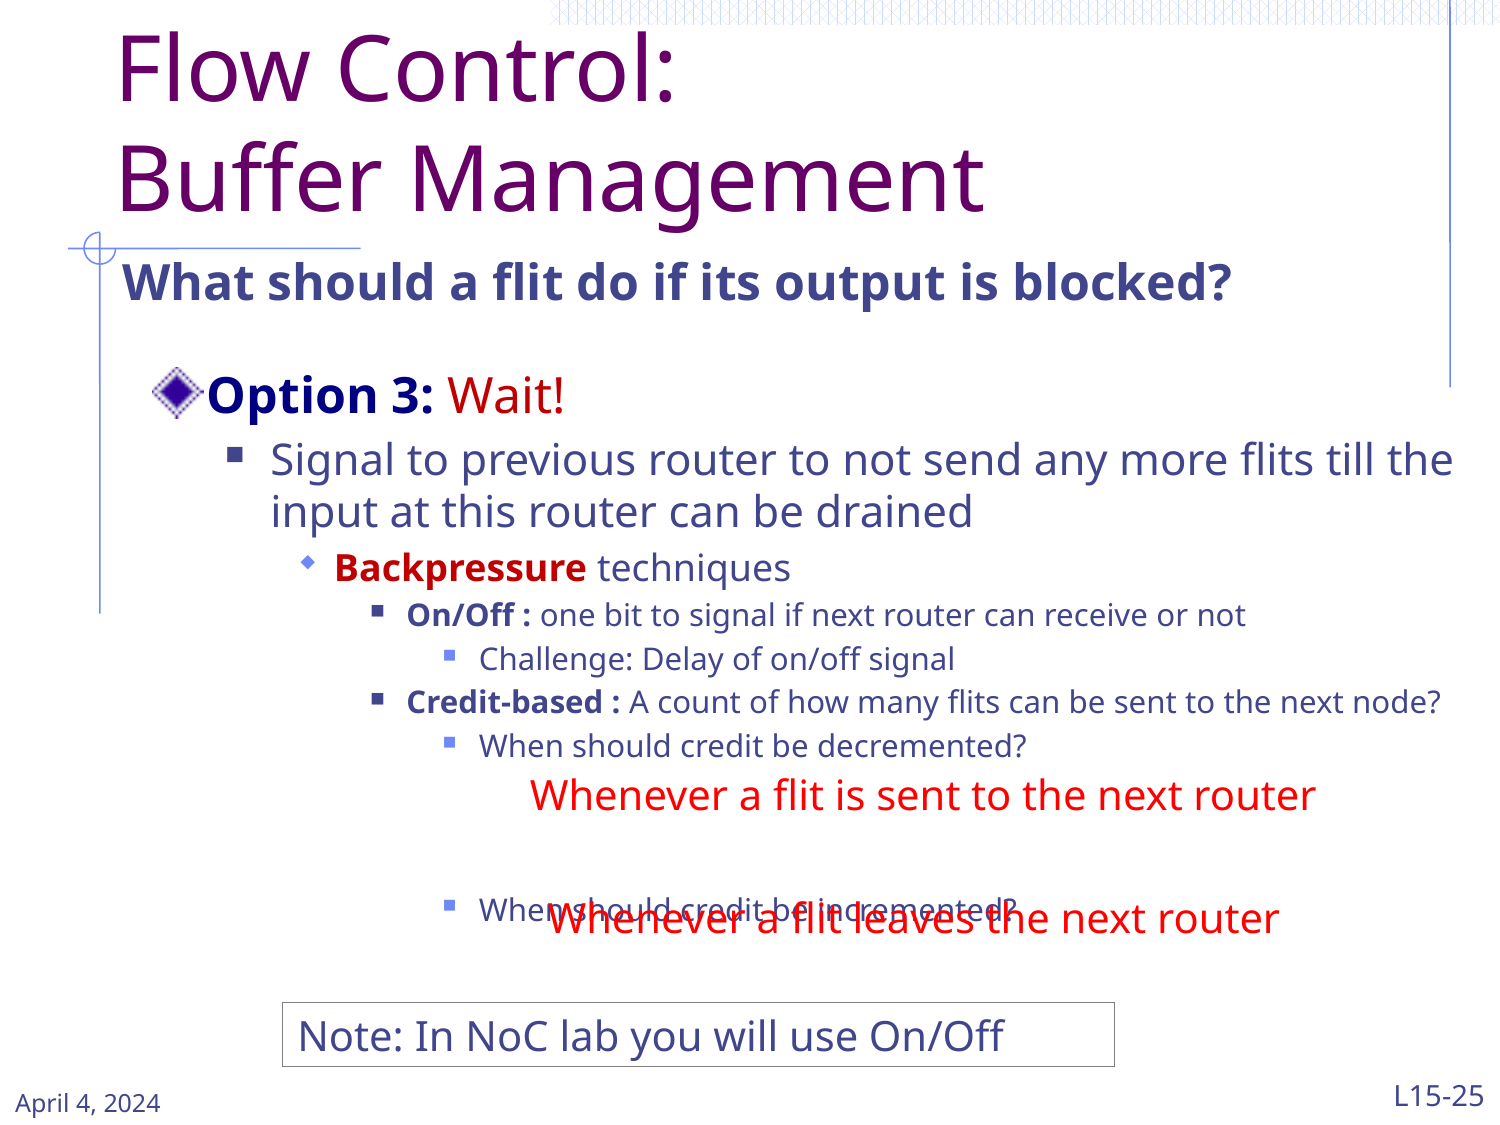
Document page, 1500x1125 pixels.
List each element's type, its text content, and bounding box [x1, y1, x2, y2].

slide_number L15-25 [1187, 1049, 1500, 1125]
text_box Whenever a flit is sent to the next router [514, 761, 1473, 826]
list Option 3: Wait! Signal to previous router to not send any more flits till the input at this router can be drained Backpressure techniques On/Off : one bit to signal if next router can receive or not Challenge: Delay of on/off signal Credit-based : A count of how many flits can be sent to the next node? When should credit be decremented? When should credit be incremented? [137, 355, 1473, 988]
text_box Whenever a flit leaves the next router [532, 884, 1455, 950]
picture [152, 367, 204, 419]
text_box Note: In NoC lab you will use On/Off [282, 1002, 1115, 1067]
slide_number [0, 1049, 313, 1125]
text_box What should a flit do if its output is blocked? [107, 243, 1443, 319]
title Flow Control: Buffer Management [99, 49, 1376, 238]
